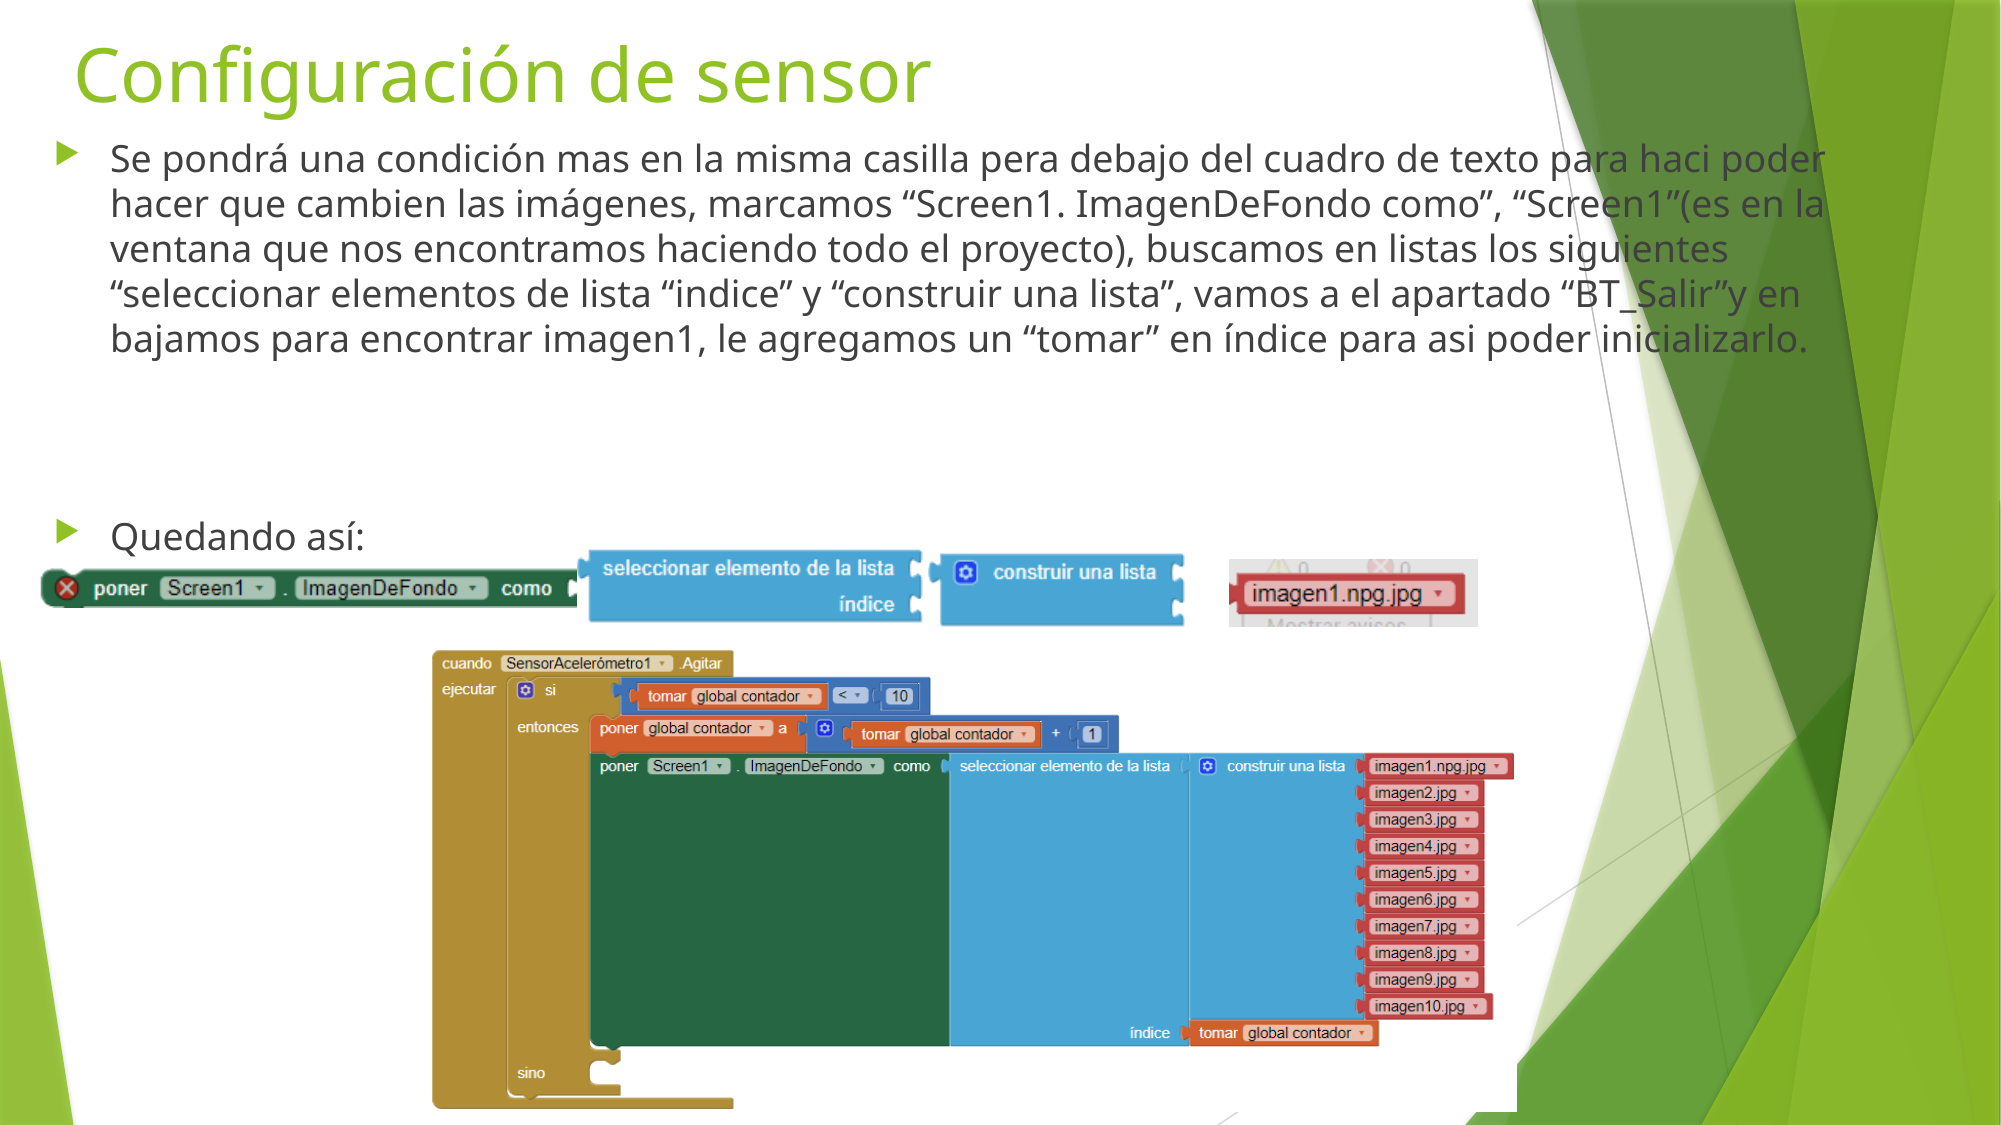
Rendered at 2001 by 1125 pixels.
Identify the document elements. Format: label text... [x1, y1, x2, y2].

picture [431, 644, 1517, 1112]
title Configuración de sensor [38, 20, 1230, 127]
picture [1228, 559, 1479, 628]
picture [38, 543, 1189, 634]
list Se pondrá una condición mas en la misma casilla pera debajo del cuadro de texto para haci poder hacer que cambien las imágenes, marcamos “Screen1. ImagenDeFondo como”, “Screen1”(es en la ventana que nos encontramos haciendo todo el proyecto), buscamos en listas los siguientes “seleccionar elementos de lista “indice” y “construir una lista”, vamos a el apartado “BT_Salir”y en bajamos para encontrar imagen1, le agregamos un “tomar” en índice para asi poder inicializarlo. Quedando así: [38, 127, 1948, 821]
